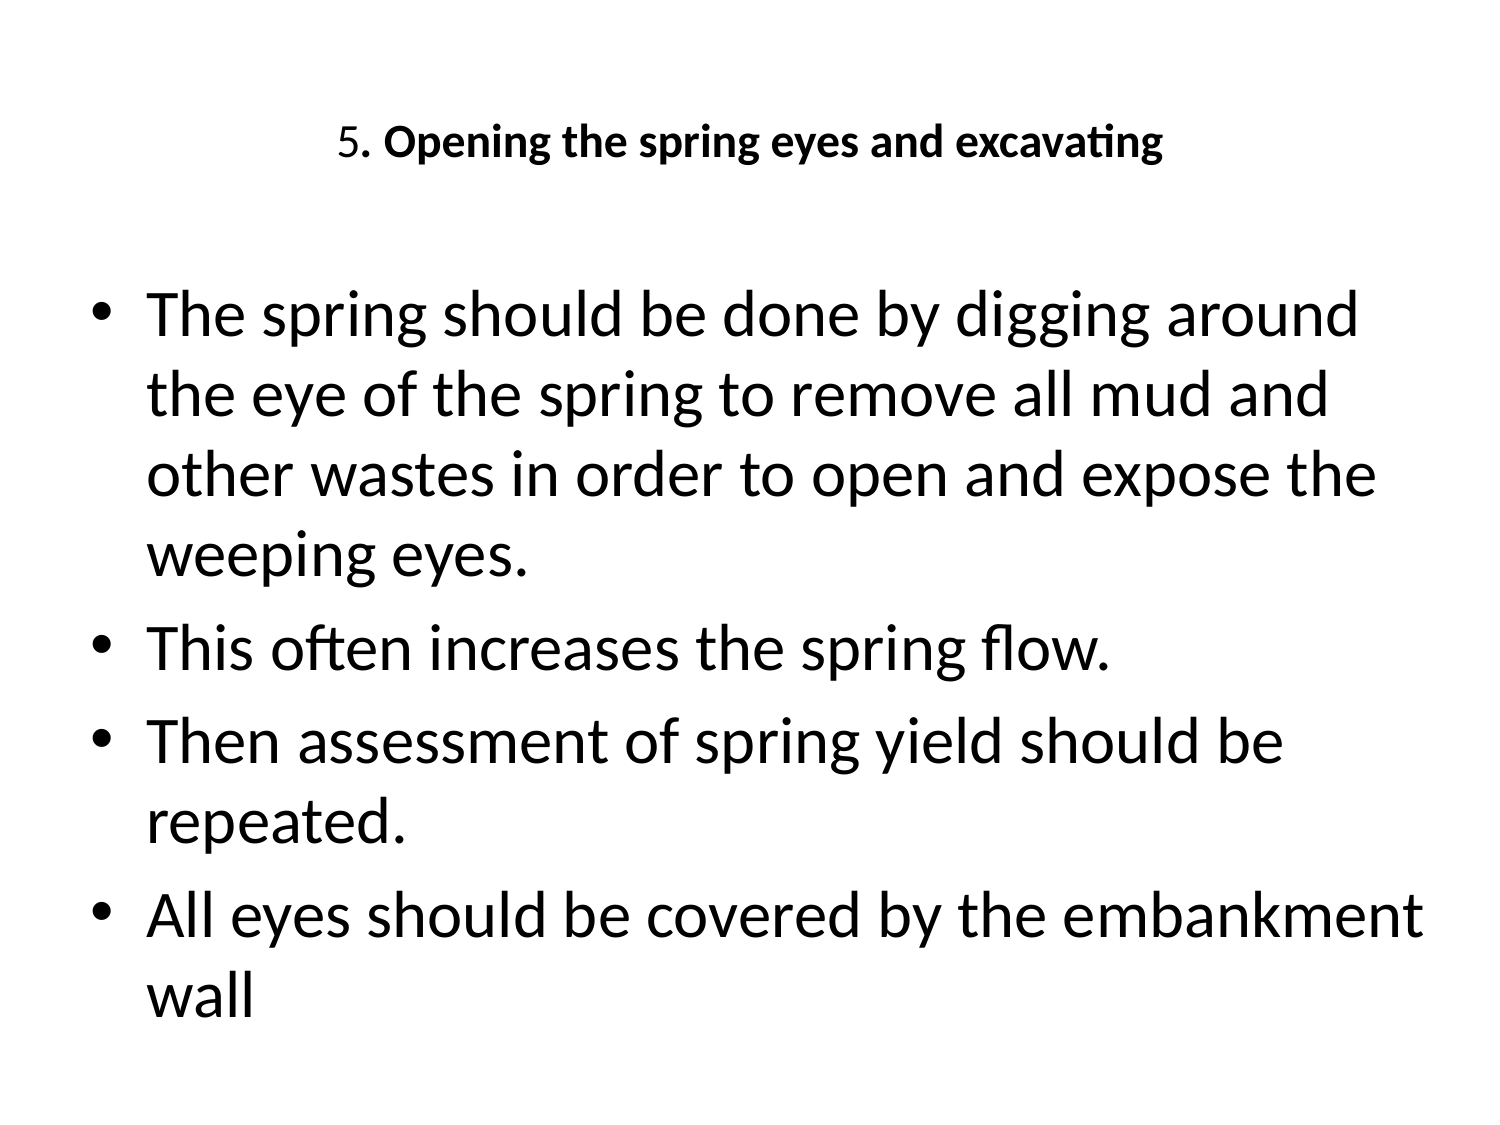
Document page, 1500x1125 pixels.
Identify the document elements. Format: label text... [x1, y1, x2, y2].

title 5. Opening the spring eyes and excavating [75, 45, 1425, 233]
list The spring should be done by digging around the eye of the spring to remove all mud and other wastes in order to open and expose the weeping eyes. This often increases the spring flow. Then assessment of spring yield should be repeated. All eyes should be covered by the embankment wall [75, 262, 1475, 1125]
